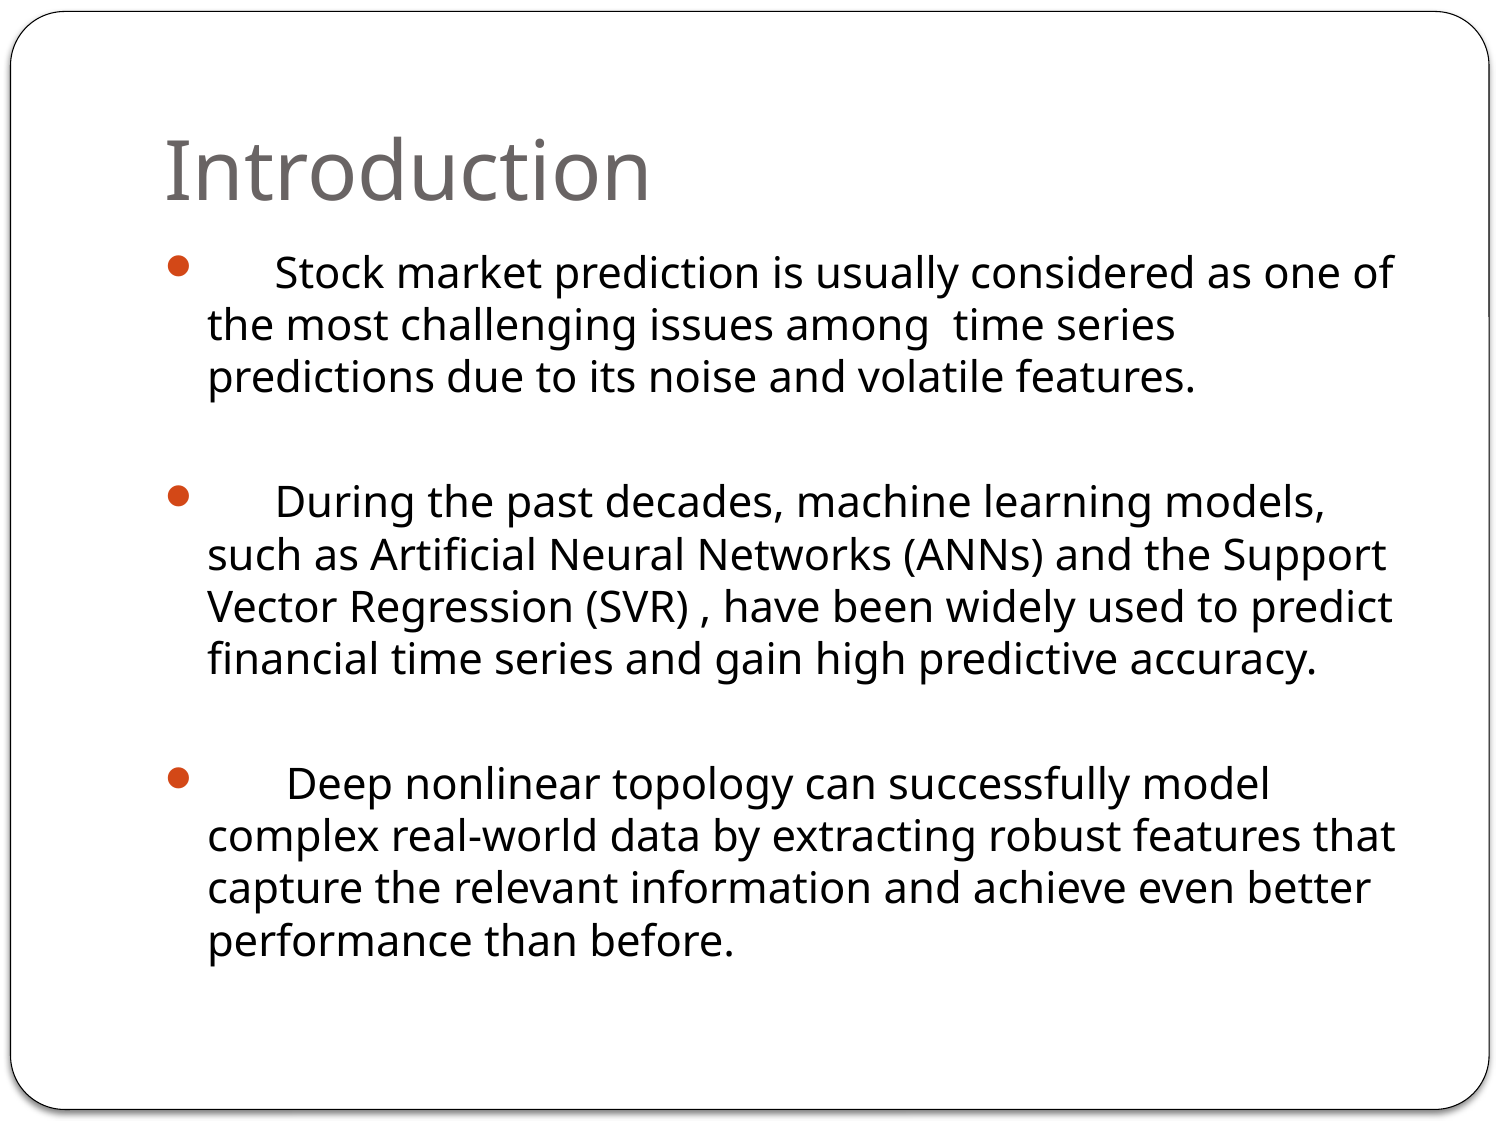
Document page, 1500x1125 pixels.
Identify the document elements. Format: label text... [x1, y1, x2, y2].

list Stock market prediction is usually considered as one of the most challenging issues among time series predictions due to its noise and volatile features. During the past decades, machine learning models, such as Artificial Neural Networks (ANNs) and the Support Vector Regression (SVR) , have been widely used to predict financial time series and gain high predictive accuracy. Deep nonlinear topology can successfully model complex real-world data by extracting robust features that capture the relevant information and achieve even better performance than before. [150, 237, 1425, 988]
title Introduction [150, 45, 1425, 233]
